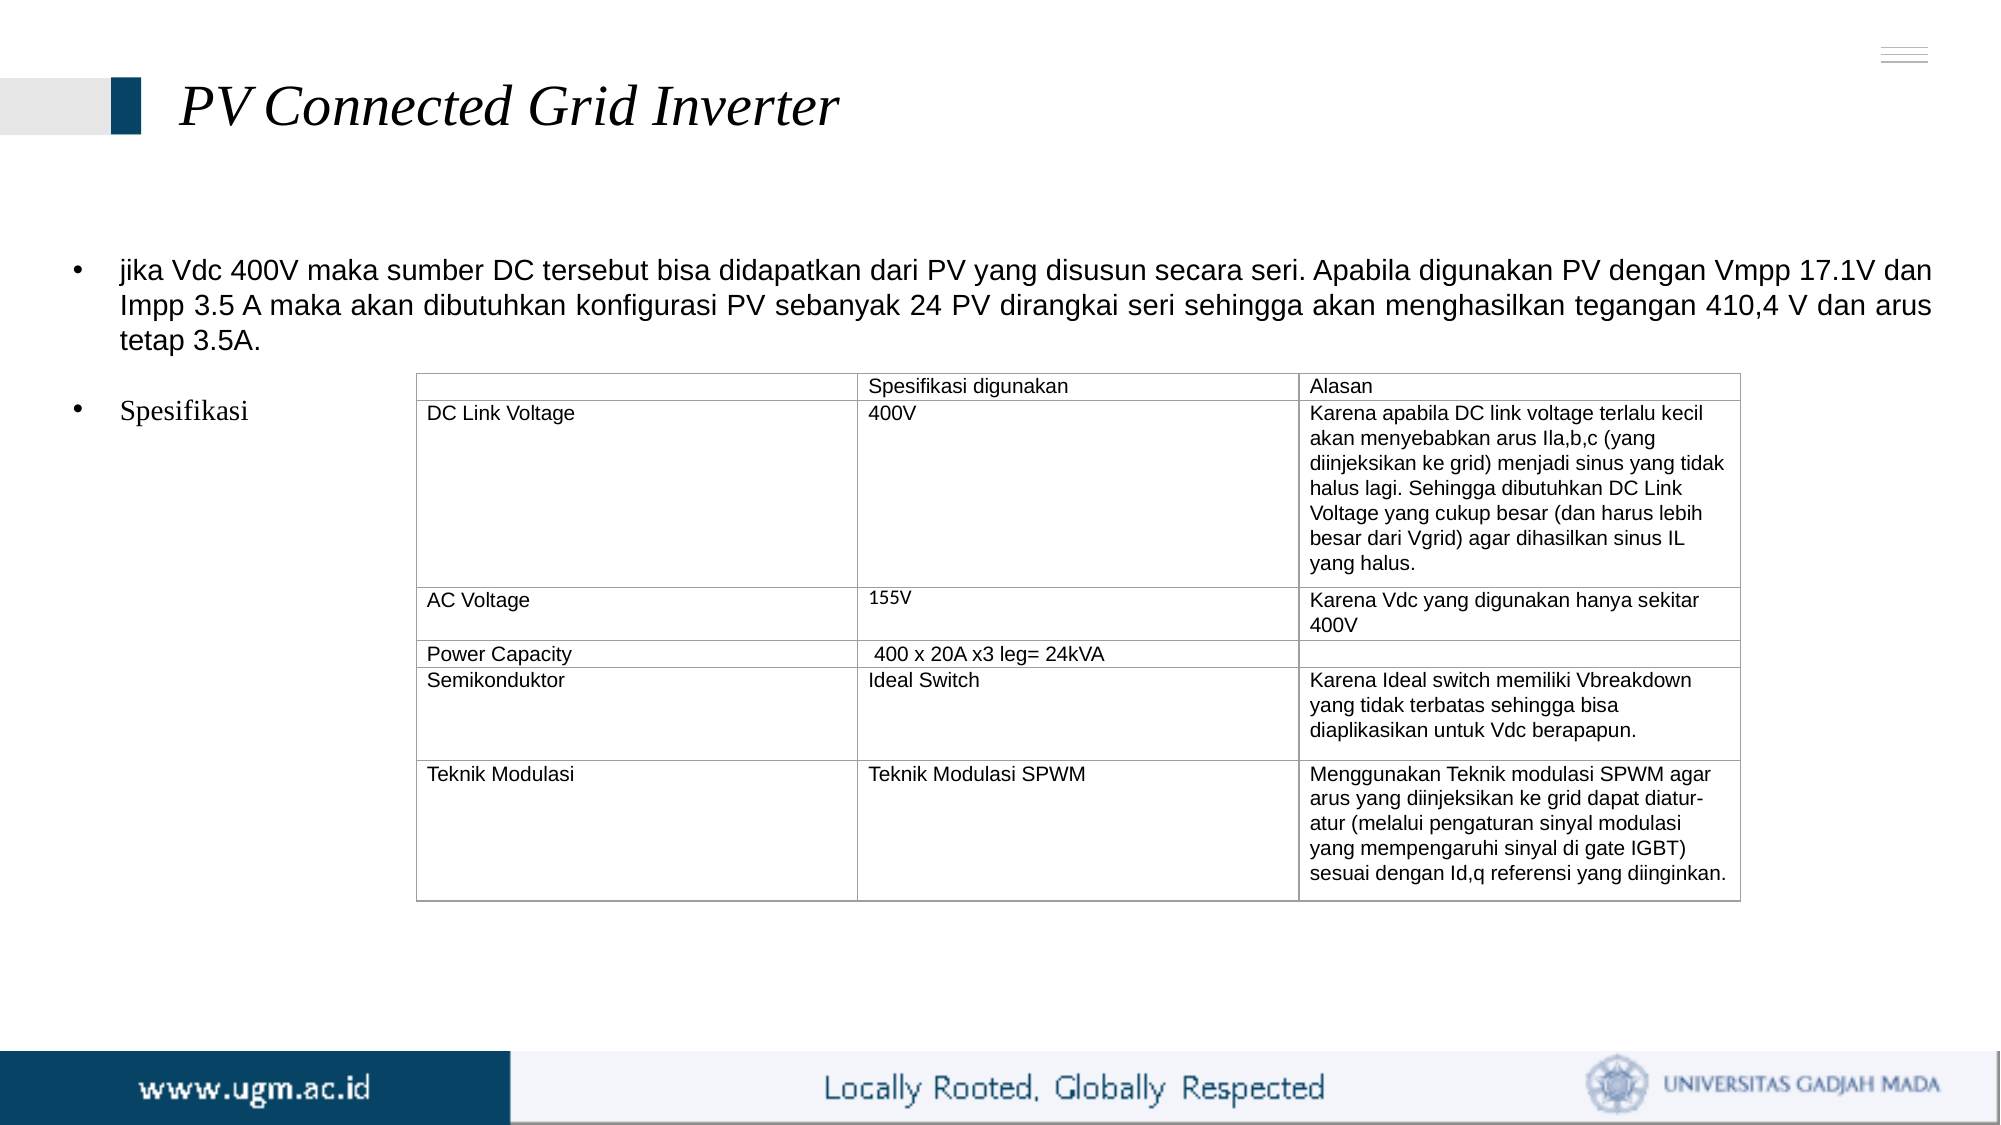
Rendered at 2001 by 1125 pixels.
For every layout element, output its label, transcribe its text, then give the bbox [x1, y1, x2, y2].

table_cell AC Voltage [417, 588, 857, 640]
table_cell Karena Ideal switch memiliki Vbreakdown yang tidak terbatas sehingga bisa diaplikasikan untuk Vdc berapapun. [1300, 668, 1740, 760]
table_cell [1300, 641, 1740, 667]
table_cell Ideal Switch [858, 668, 1298, 760]
table_cell 400V [858, 401, 1298, 587]
table_cell 155V [858, 588, 1298, 640]
table_cell Menggunakan Teknik modulasi SPWM agar arus yang diinjeksikan ke grid dapat diatur-atur (melalui pengaturan sinyal modulasi yang mempengaruhi sinyal di gate IGBT) sesuai dengan Id,q referensi yang diinginkan. [1300, 761, 1740, 900]
table_cell Semikonduktor [417, 668, 857, 760]
table_cell Teknik Modulasi [417, 761, 857, 900]
picture [0, 1051, 2000, 1125]
table_header [417, 374, 857, 400]
table_cell Karena Vdc yang digunakan hanya sekitar 400V [1300, 588, 1740, 640]
text_box jika Vdc 400V maka sumber DC tersebut bisa didapatkan dari PV yang disusun secara seri. Apabila digunakan PV dengan Vmpp 17.1V dan Impp 3.5 A maka akan dibutuhkan konfigurasi PV sebanyak 24 PV dirangkai seri sehingga akan menghasilkan tegangan 410,4 V dan arus tetap 3.5A. Spesifikasi [49, 236, 1951, 931]
table_header Alasan [1300, 374, 1740, 400]
table_cell DC Link Voltage [417, 401, 857, 587]
table_cell Karena apabila DC link voltage terlalu kecil akan menyebabkan arus Ila,b,c (yang diinjeksikan ke grid) menjadi sinus yang tidak halus lagi. Sehingga dibutuhkan DC Link Voltage yang cukup besar (dan harus lebih besar dari Vgrid) agar dihasilkan sinus IL yang halus. [1300, 401, 1740, 587]
table_cell 400 x 20A x3 leg= 24kVA [858, 641, 1298, 667]
title PV Connected Grid Inverter [159, 47, 1842, 165]
table_cell Power Capacity [417, 641, 857, 667]
table_cell Teknik Modulasi SPWM [858, 761, 1298, 900]
table_header Spesifikasi digunakan [858, 374, 1298, 400]
